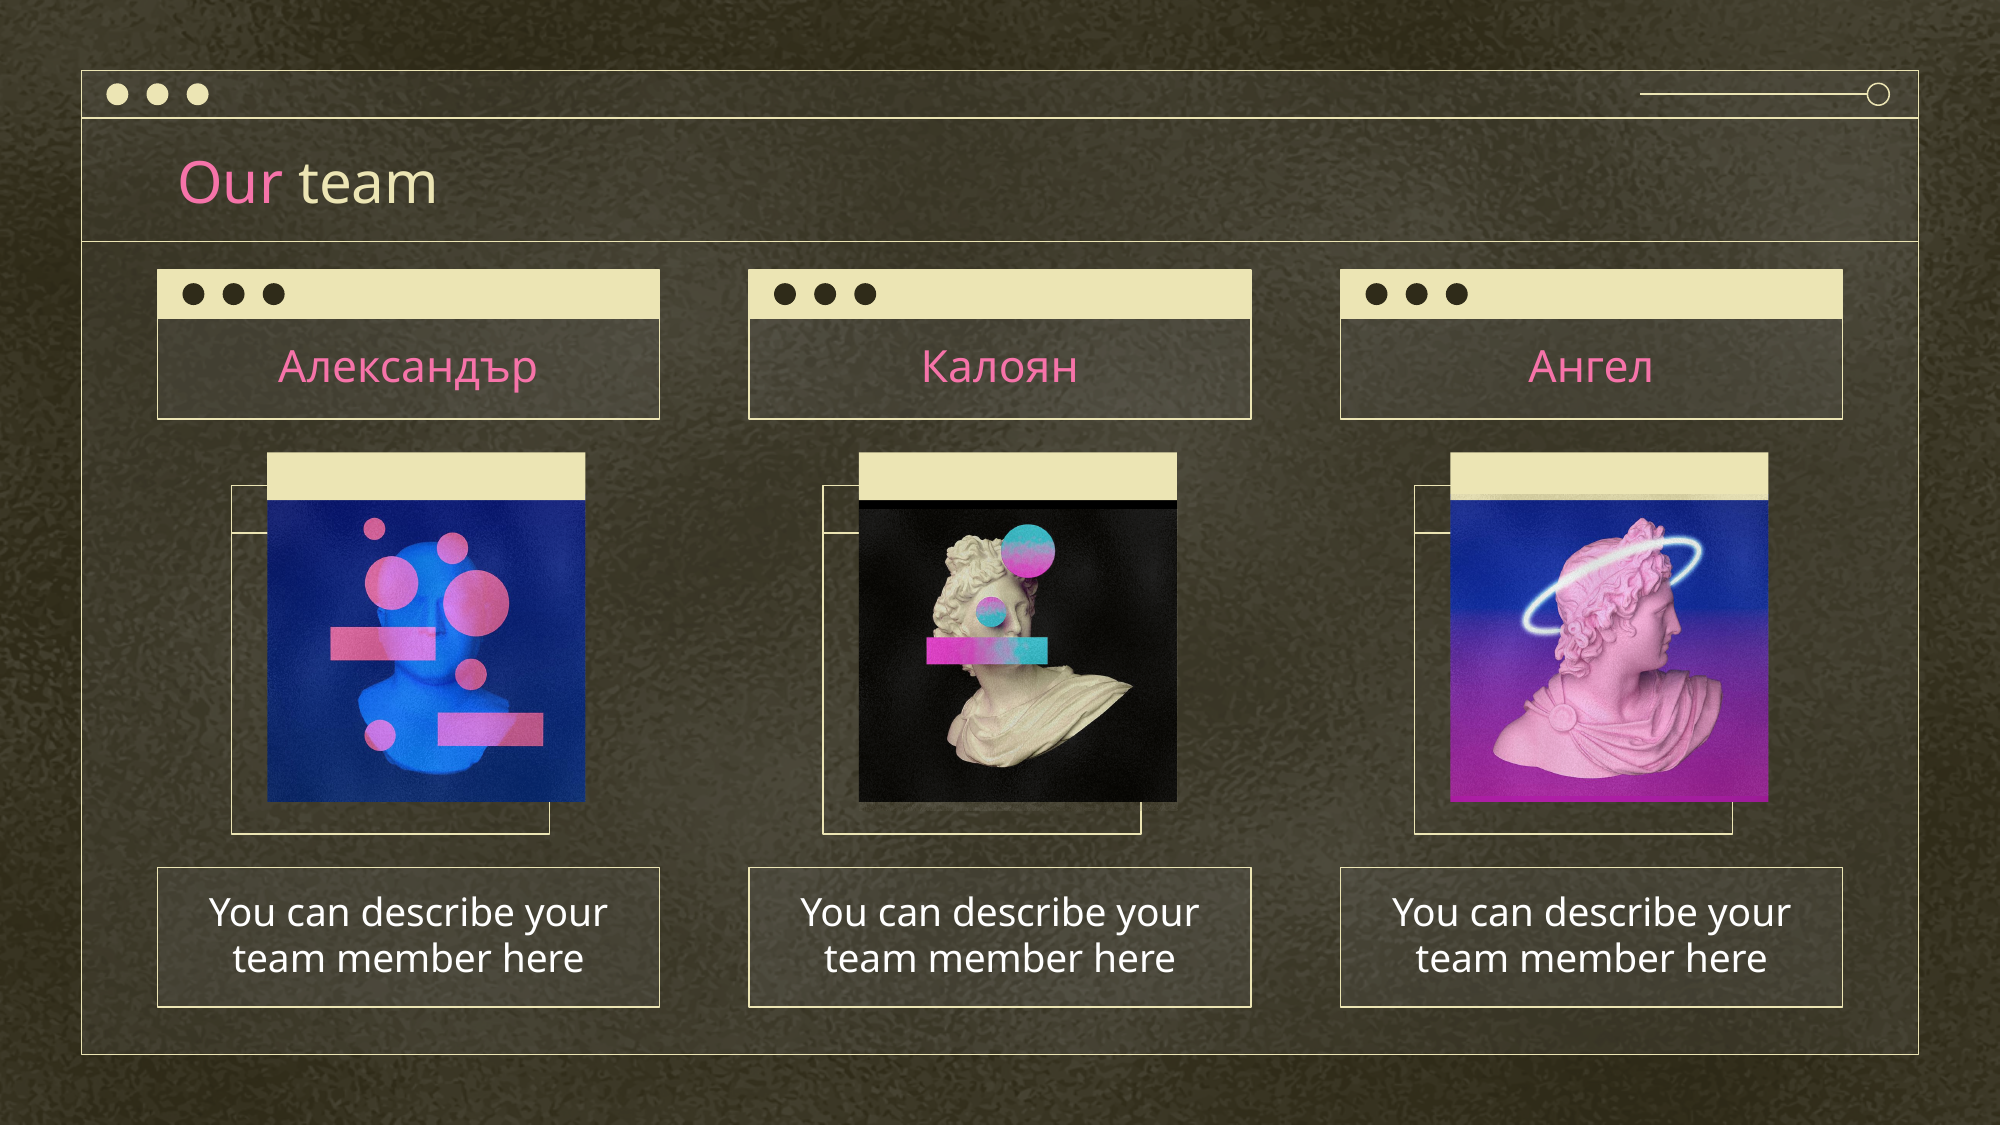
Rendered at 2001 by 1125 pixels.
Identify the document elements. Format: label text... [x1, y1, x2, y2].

text_box [267, 452, 586, 494]
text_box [1414, 485, 1733, 835]
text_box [157, 269, 660, 319]
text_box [1340, 269, 1843, 319]
text_box You can describe your team member here [748, 867, 1251, 1007]
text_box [822, 485, 1142, 835]
picture [267, 494, 586, 802]
text_box You can describe your team member here [1340, 867, 1843, 1007]
text_box You can describe your team member here [157, 867, 660, 1007]
title Our team [157, 118, 1843, 242]
picture [1450, 494, 1769, 802]
text_box [858, 452, 1177, 494]
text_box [231, 485, 550, 835]
text_box Калоян [748, 325, 1251, 420]
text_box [748, 269, 1252, 319]
picture [858, 494, 1179, 811]
text_box Александър [157, 324, 660, 420]
text_box Ангел [1340, 324, 1843, 420]
text_box [1450, 452, 1769, 493]
